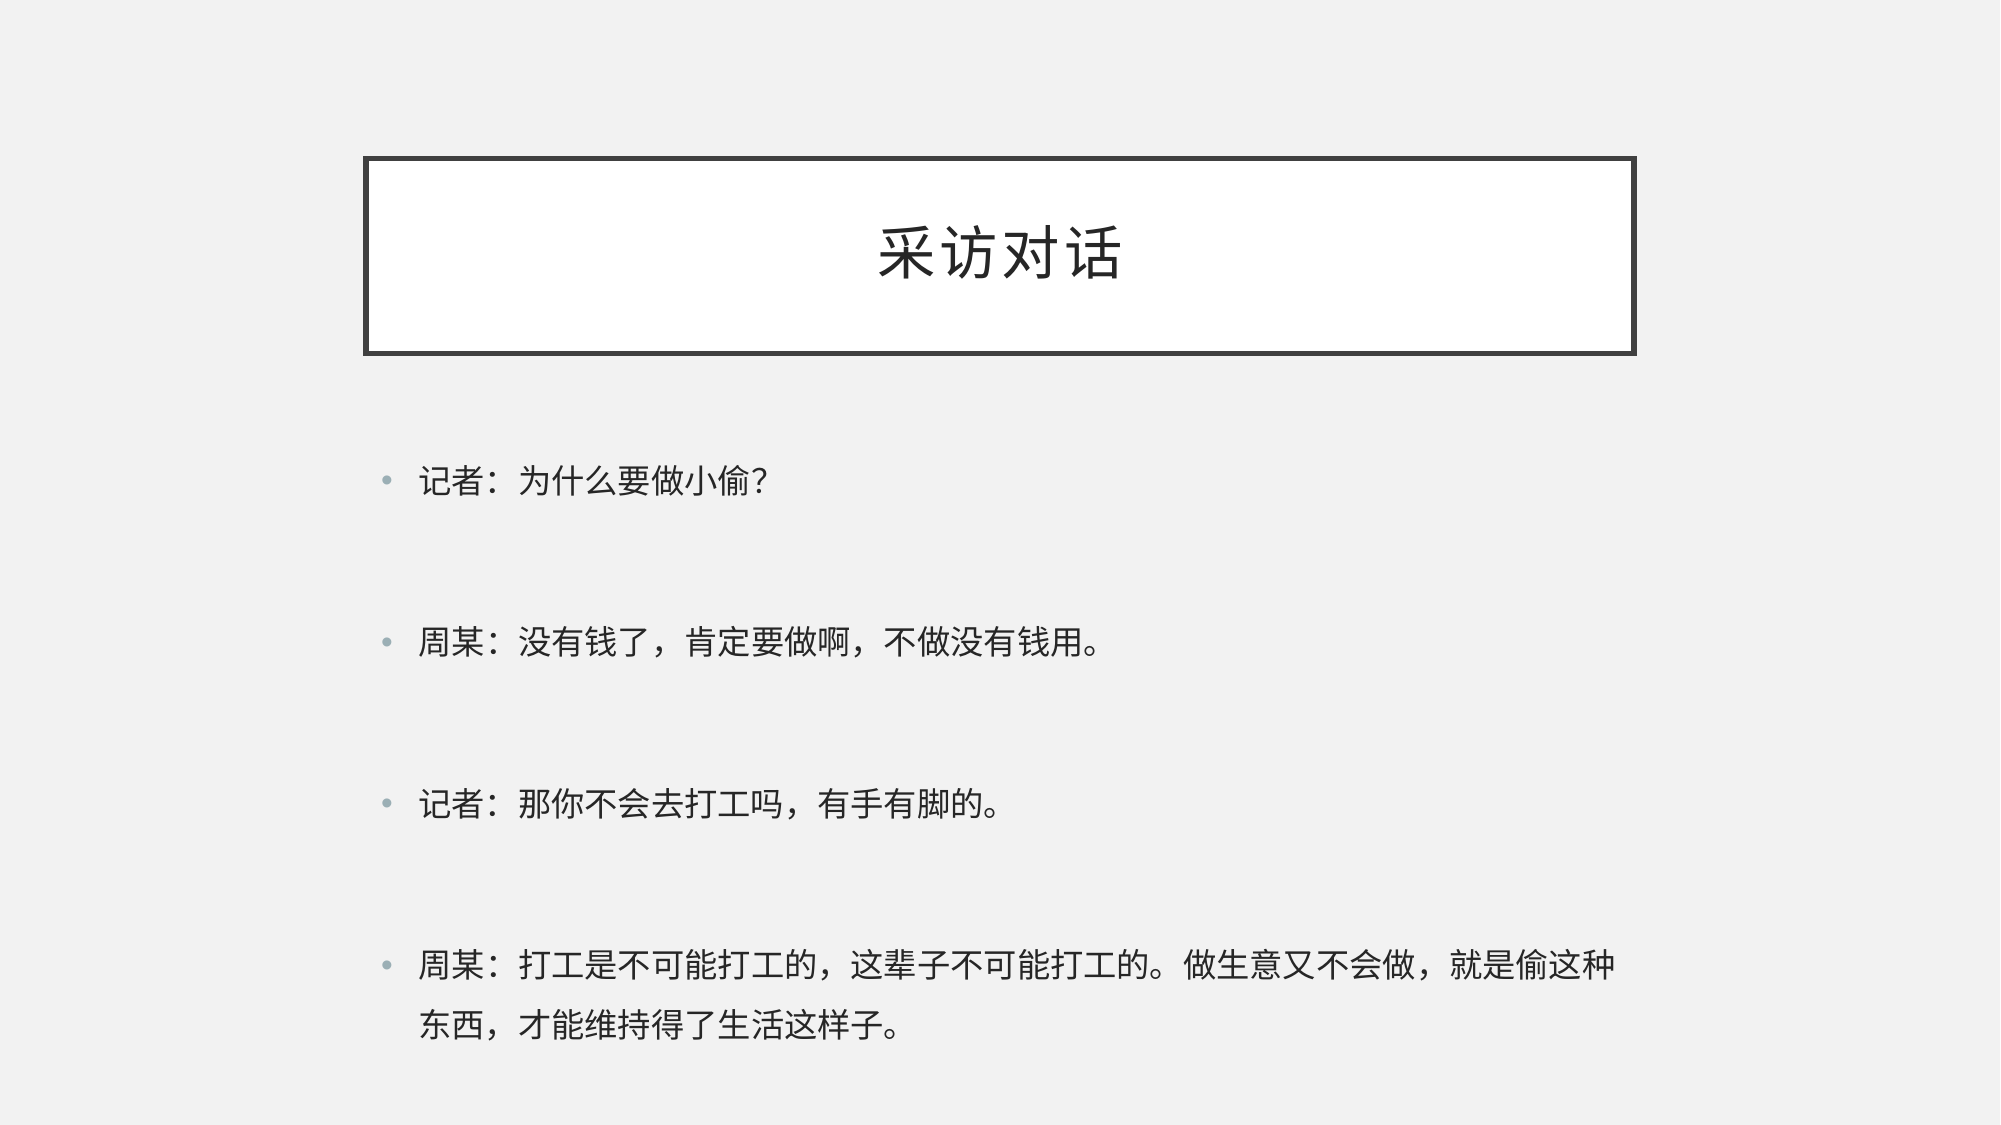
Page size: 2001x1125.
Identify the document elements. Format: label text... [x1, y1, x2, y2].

title 采访对话 [363, 156, 1637, 356]
list 记者：为什么要做小偷？ 周某：没有钱了，肯定要做啊，不做没有钱用。 记者：那你不会去打工吗，有手有脚的。 周某：打工是不可能打工的，这辈子不可能打工的。做生意又不会做，就是偷这种东西，才能维持得了生活这样子。 [366, 432, 1634, 942]
